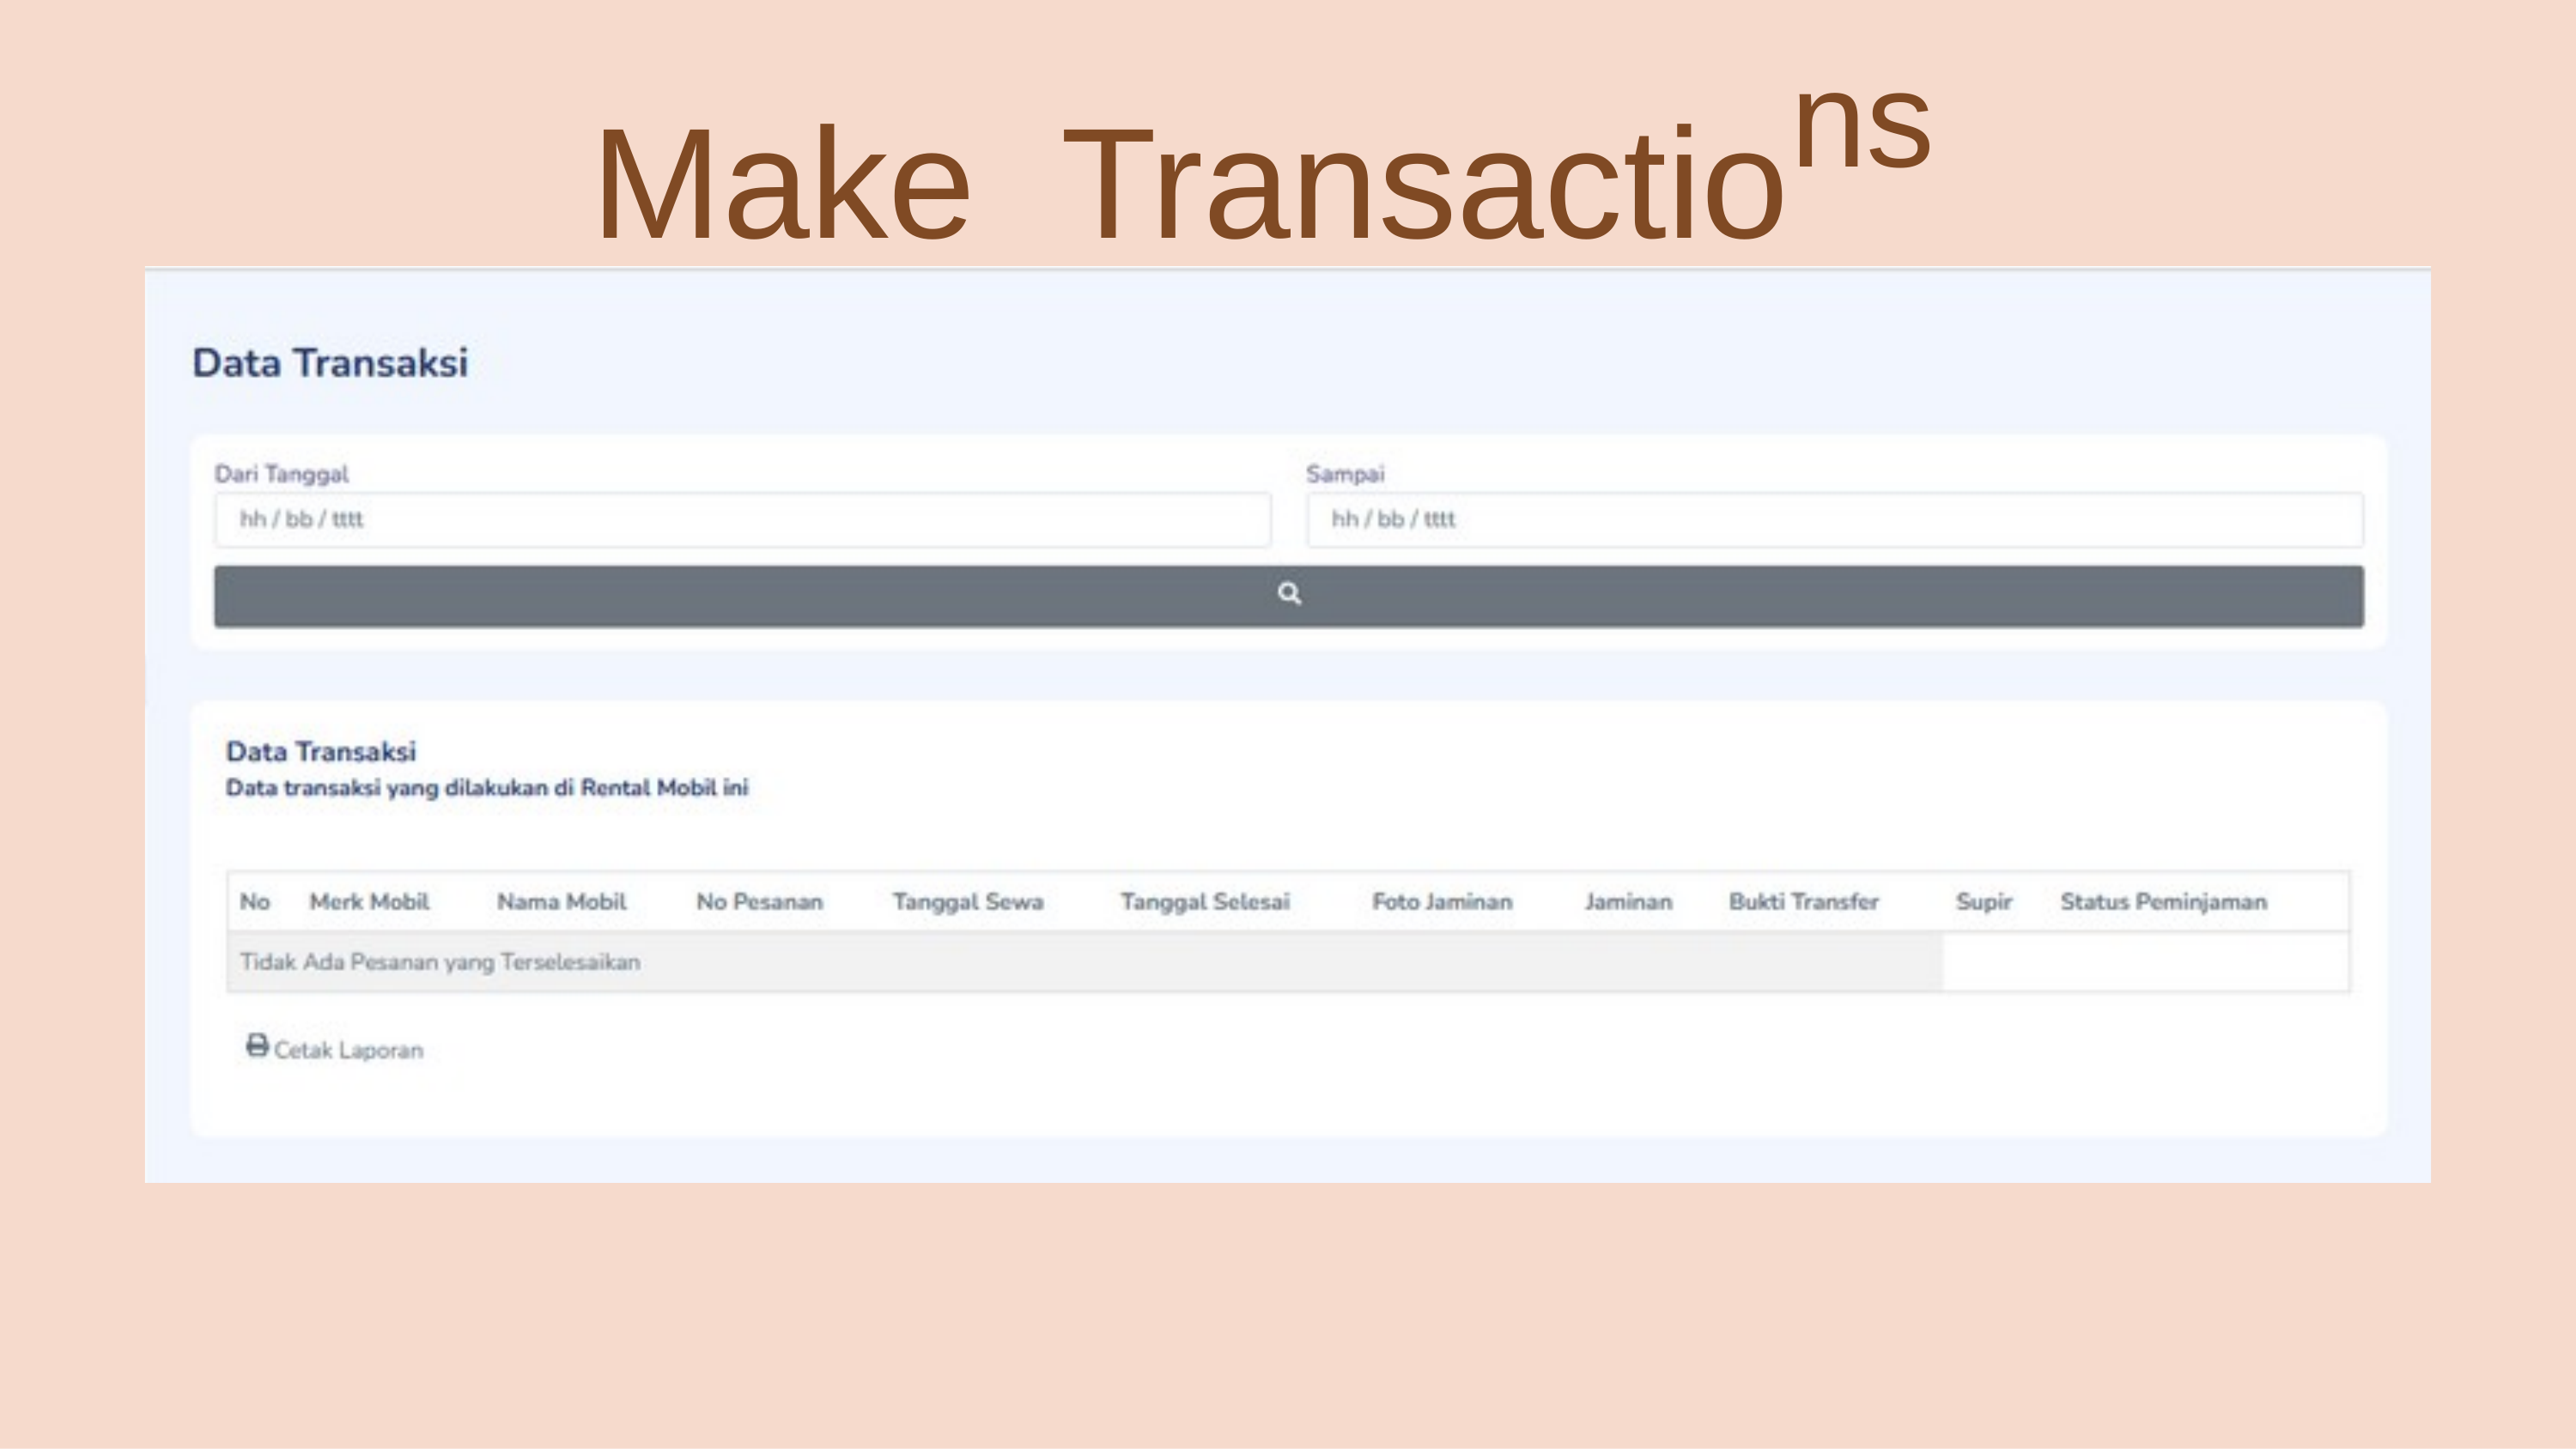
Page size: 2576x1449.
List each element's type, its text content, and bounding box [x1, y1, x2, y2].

title Make Transactions Reports [589, 0, 2147, 266]
text_box [144, 266, 2432, 1183]
